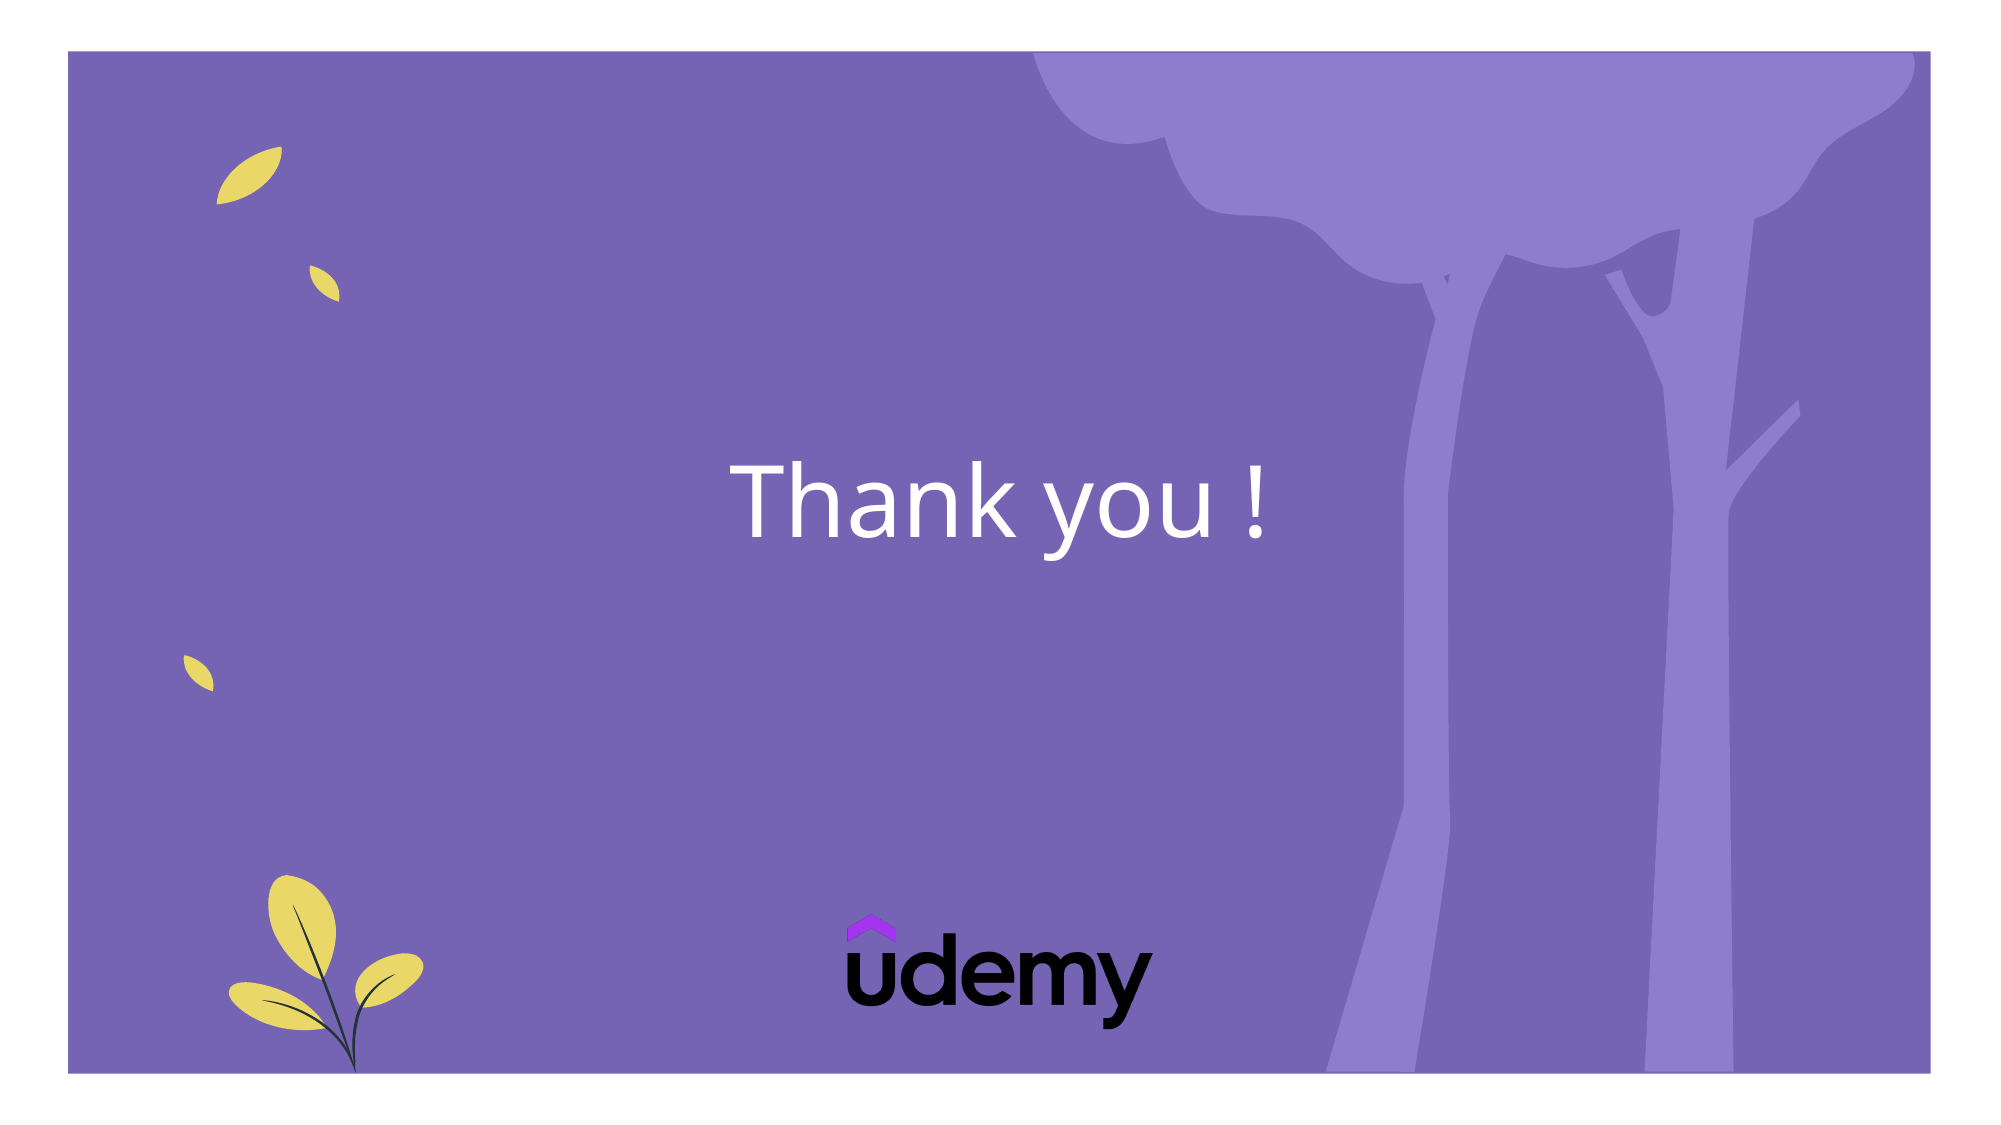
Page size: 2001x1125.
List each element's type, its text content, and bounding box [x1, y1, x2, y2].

subtitle Thank you ! [618, 422, 1382, 749]
picture [840, 887, 1159, 1056]
